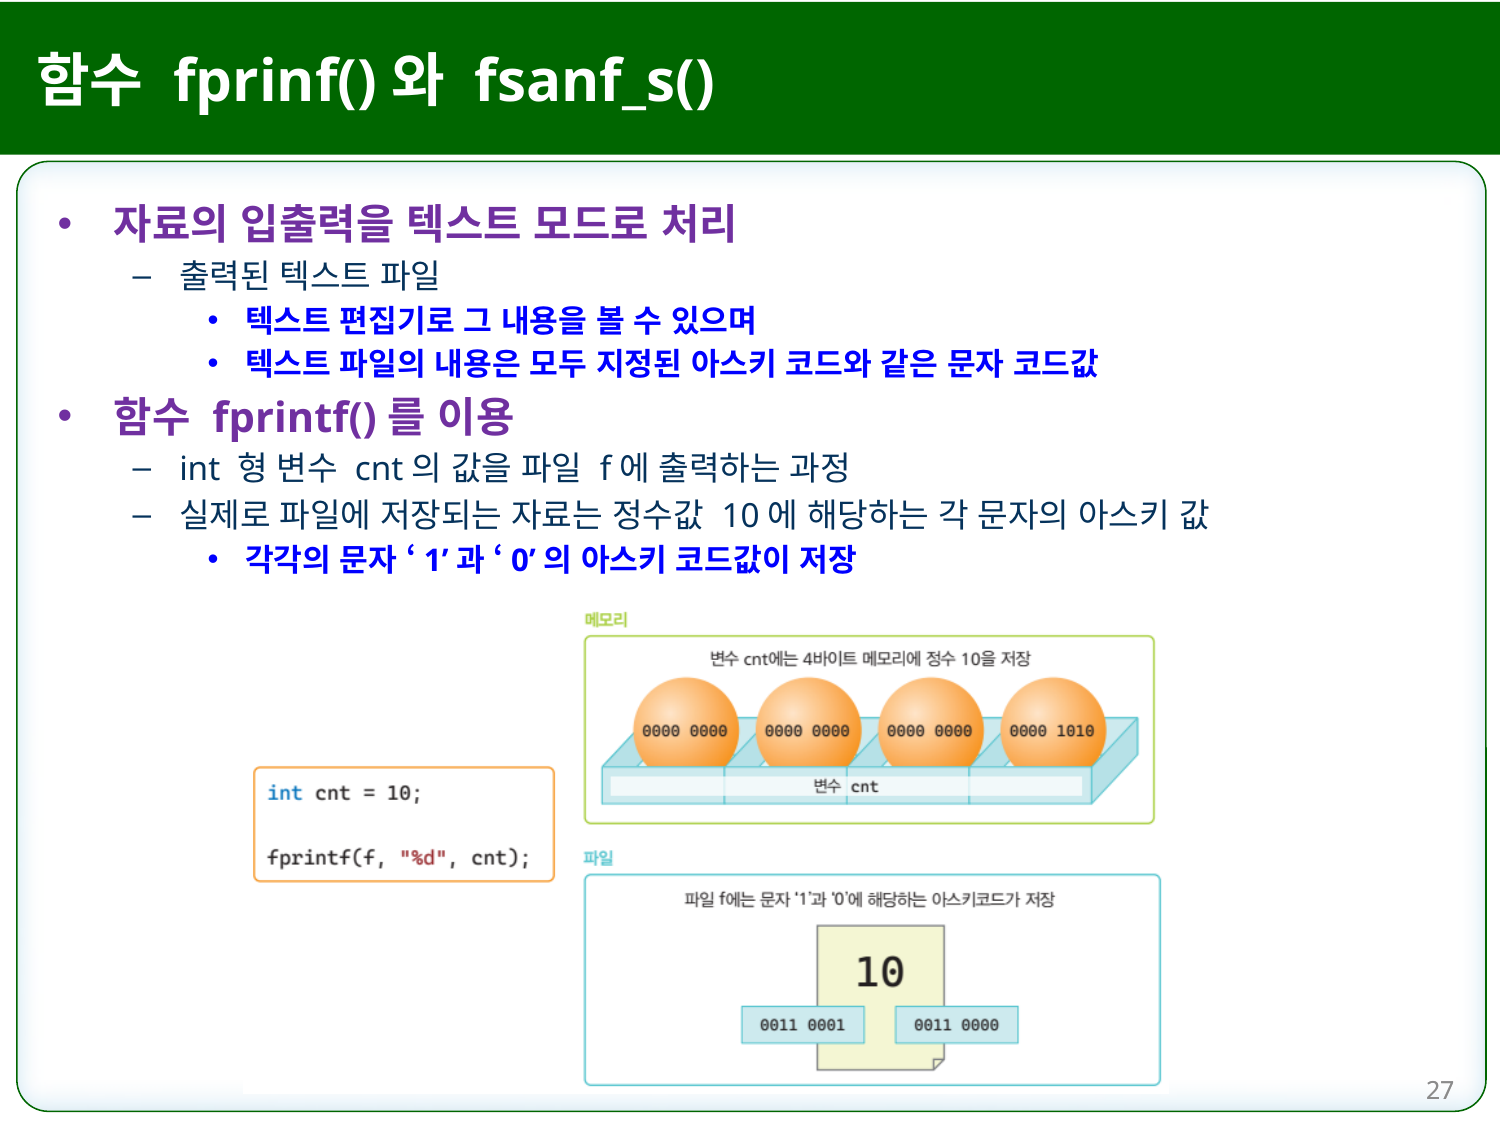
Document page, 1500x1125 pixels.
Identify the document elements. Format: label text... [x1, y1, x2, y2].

picture [243, 602, 1169, 1094]
title 함수 fprinf()와 fsanf_s() [21, 40, 1476, 115]
slide_number 27 [1119, 1071, 1470, 1112]
list 자료의 입출력을 텍스트 모드로 처리 출력된 텍스트 파일 텍스트 편집기로 그 내용을 볼 수 있으며 텍스트 파일의 내용은 모두 지정된 아스키 코드와 같은 문자 코드값 함수 fprintf()를 이용 int 형 변수 cnt의 값을 파일 f에 출력하는 과정 실제로 파일에 저장되는 자료는 정수값 10에 해당하는 각 문자의 아스키 값 각각의 문자 ‘1’과 ‘0’의 아스키 코드값이 저장 [42, 190, 1454, 1065]
